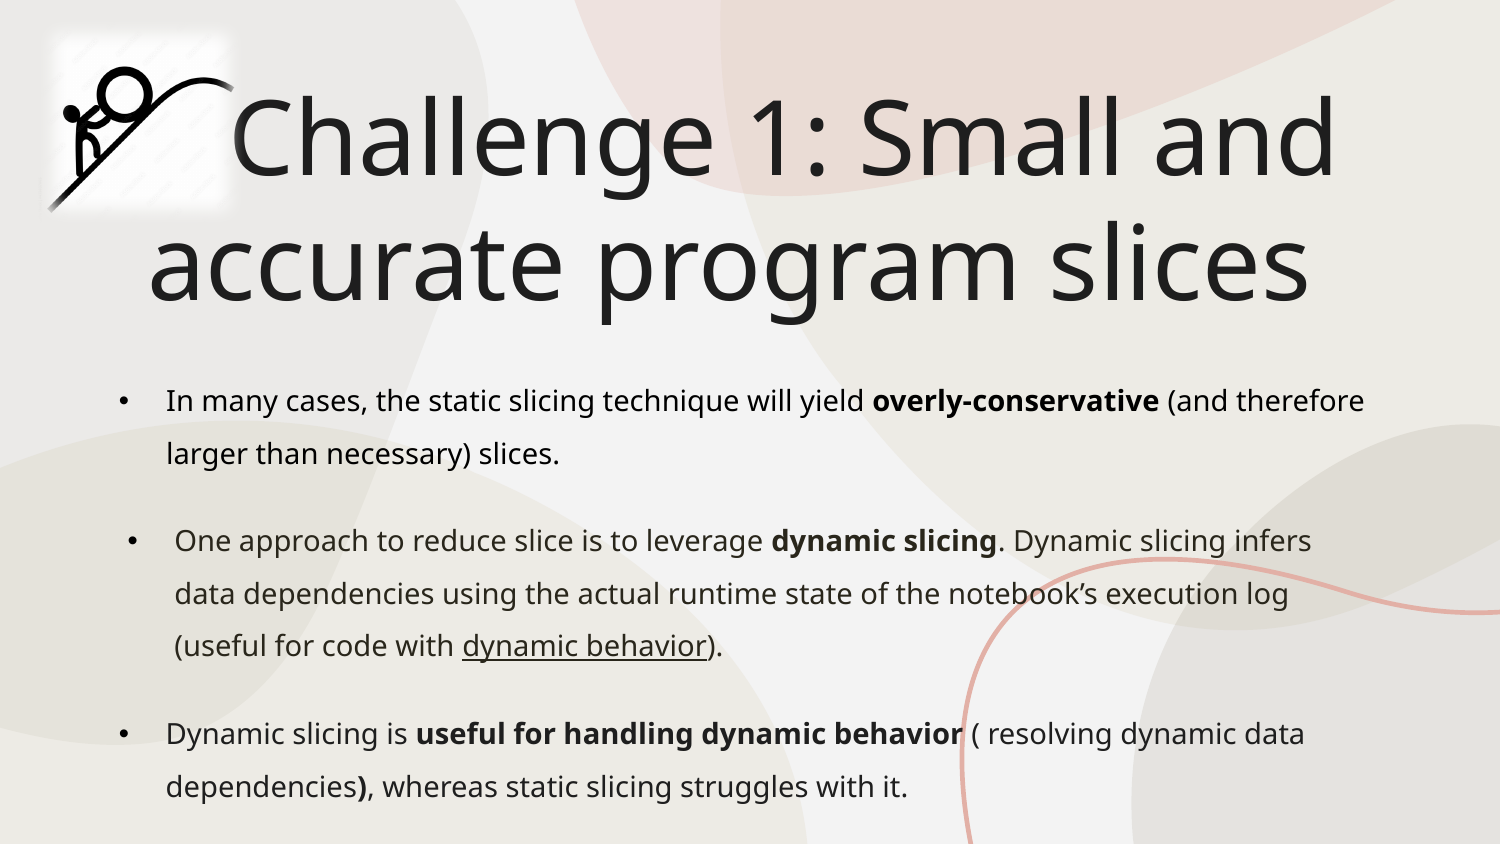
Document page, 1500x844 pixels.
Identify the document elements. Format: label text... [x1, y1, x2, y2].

text_box One approach to reduce slice is to leverage dynamic slicing. Dynamic slicing infers data dependencies using the actual runtime state of the notebook’s execution log (useful for code with dynamic behavior). [86, 497, 1396, 670]
title Challenge 1: Small and accurate program slices [132, 71, 1442, 336]
picture [35, 16, 247, 229]
text_box Dynamic slicing is useful for handling dynamic behavior ( resolving dynamic data dependencies), whereas static slicing struggles with it. [103, 690, 1442, 844]
text_box In many cases, the static slicing technique will yield overly-conservative (and therefore larger than necessary) slices. [104, 357, 1396, 478]
